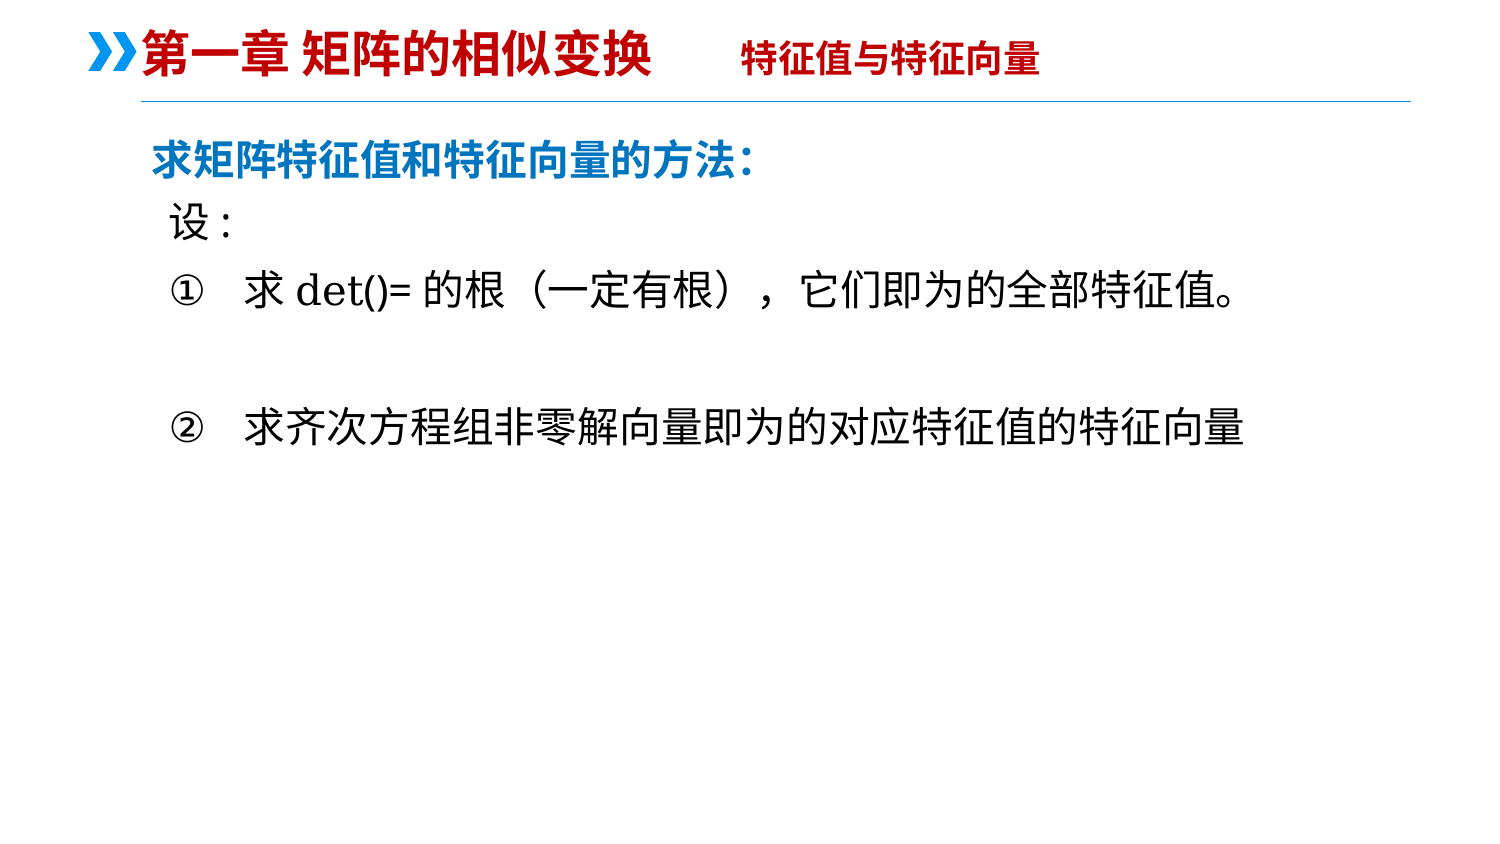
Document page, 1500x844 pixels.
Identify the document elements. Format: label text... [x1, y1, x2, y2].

text_box [86, 30, 114, 73]
text_box 第一章 矩阵的相似变换 特征值与特征向量 [140, 20, 1341, 84]
text_box [111, 30, 139, 73]
text_box 求矩阵特征值和特征向量的方法： [136, 126, 1412, 192]
